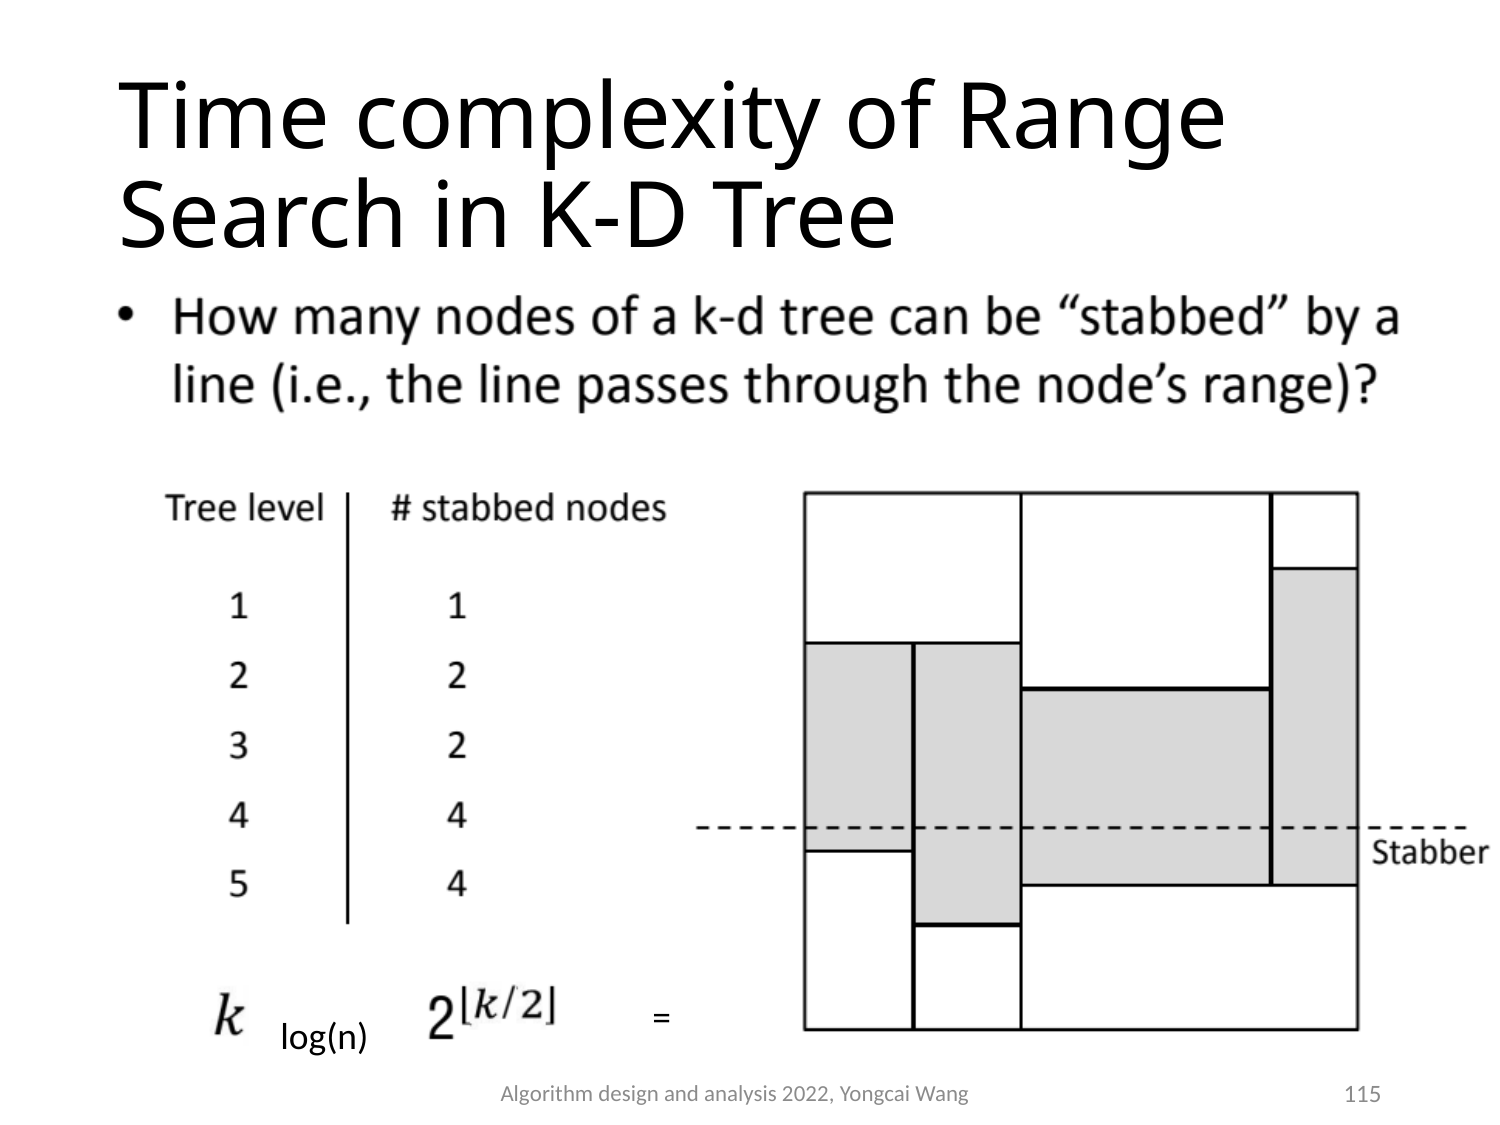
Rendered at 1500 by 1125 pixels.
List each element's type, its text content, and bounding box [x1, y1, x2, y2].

title Time complexity of Range Search in K-D Tree [103, 59, 1397, 266]
picture [77, 266, 1500, 1072]
slide_number 115 [1059, 1072, 1397, 1123]
footer Algorithm design and analysis 2022, Yongcai Wang [452, 1072, 1018, 1123]
